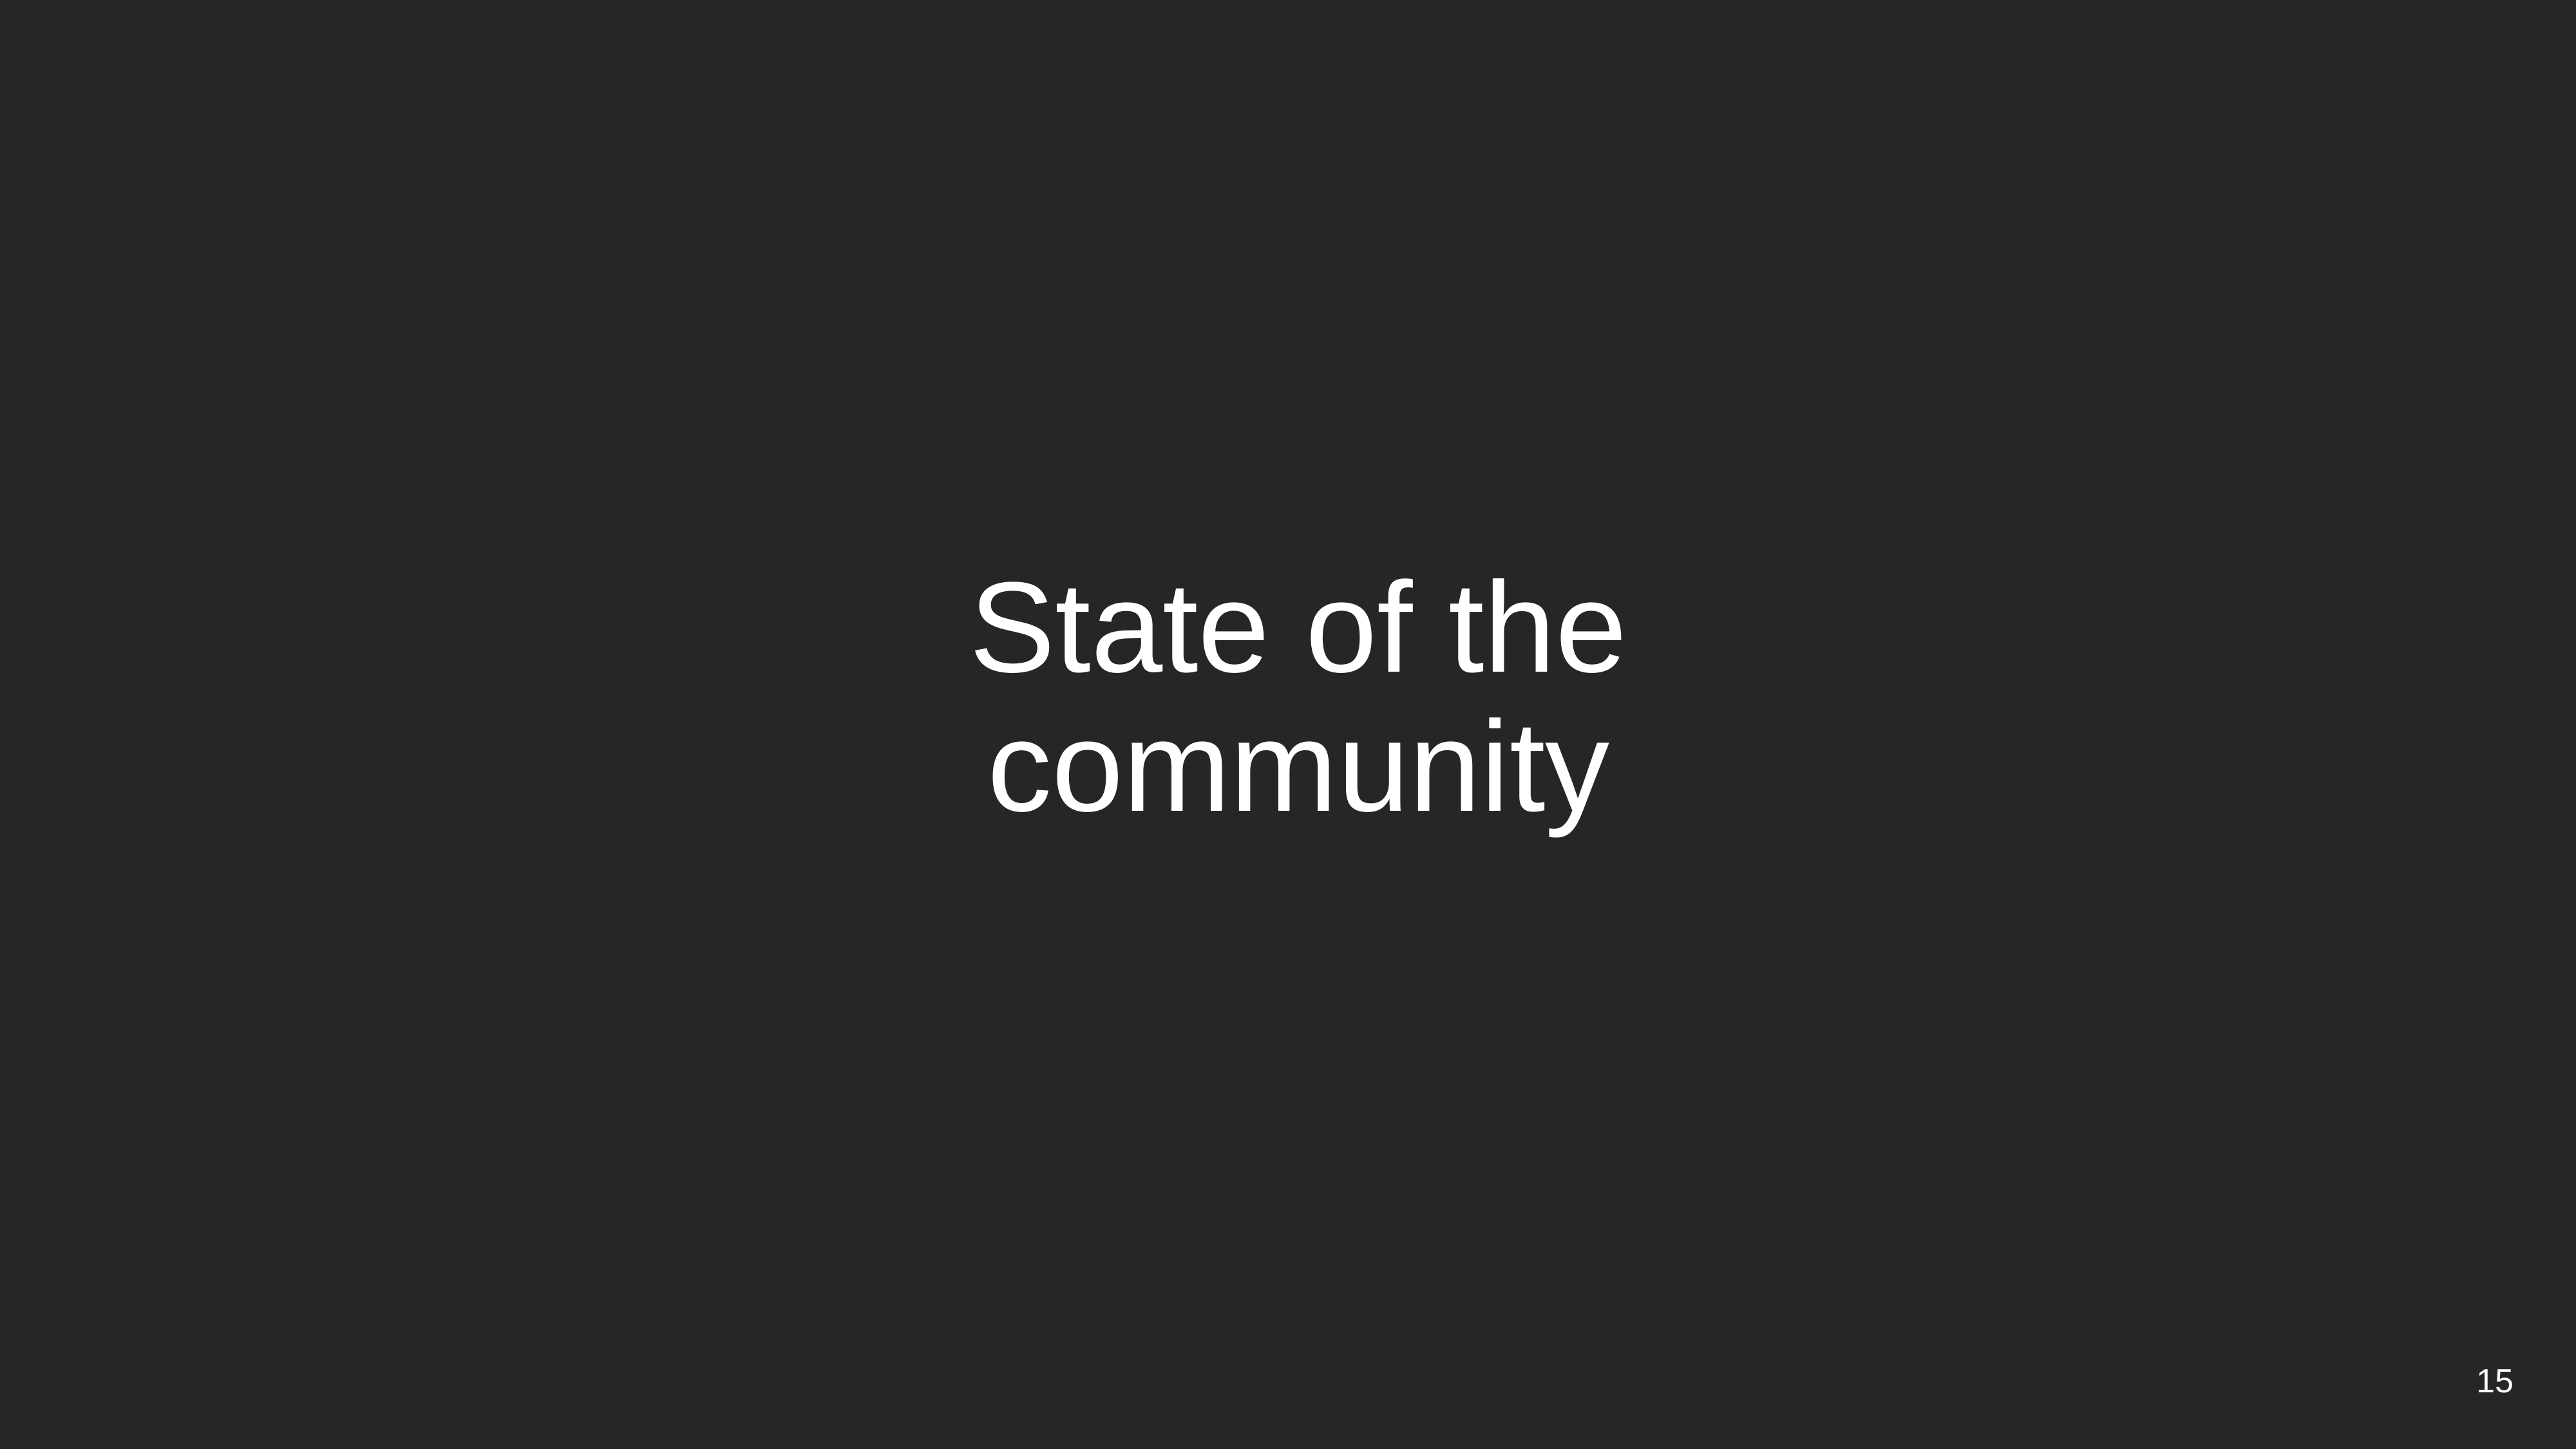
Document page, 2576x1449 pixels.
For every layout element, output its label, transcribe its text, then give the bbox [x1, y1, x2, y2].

slide_number ‹#› [2476, 958, 2532, 1449]
text_box State of the community [875, 556, 1722, 682]
